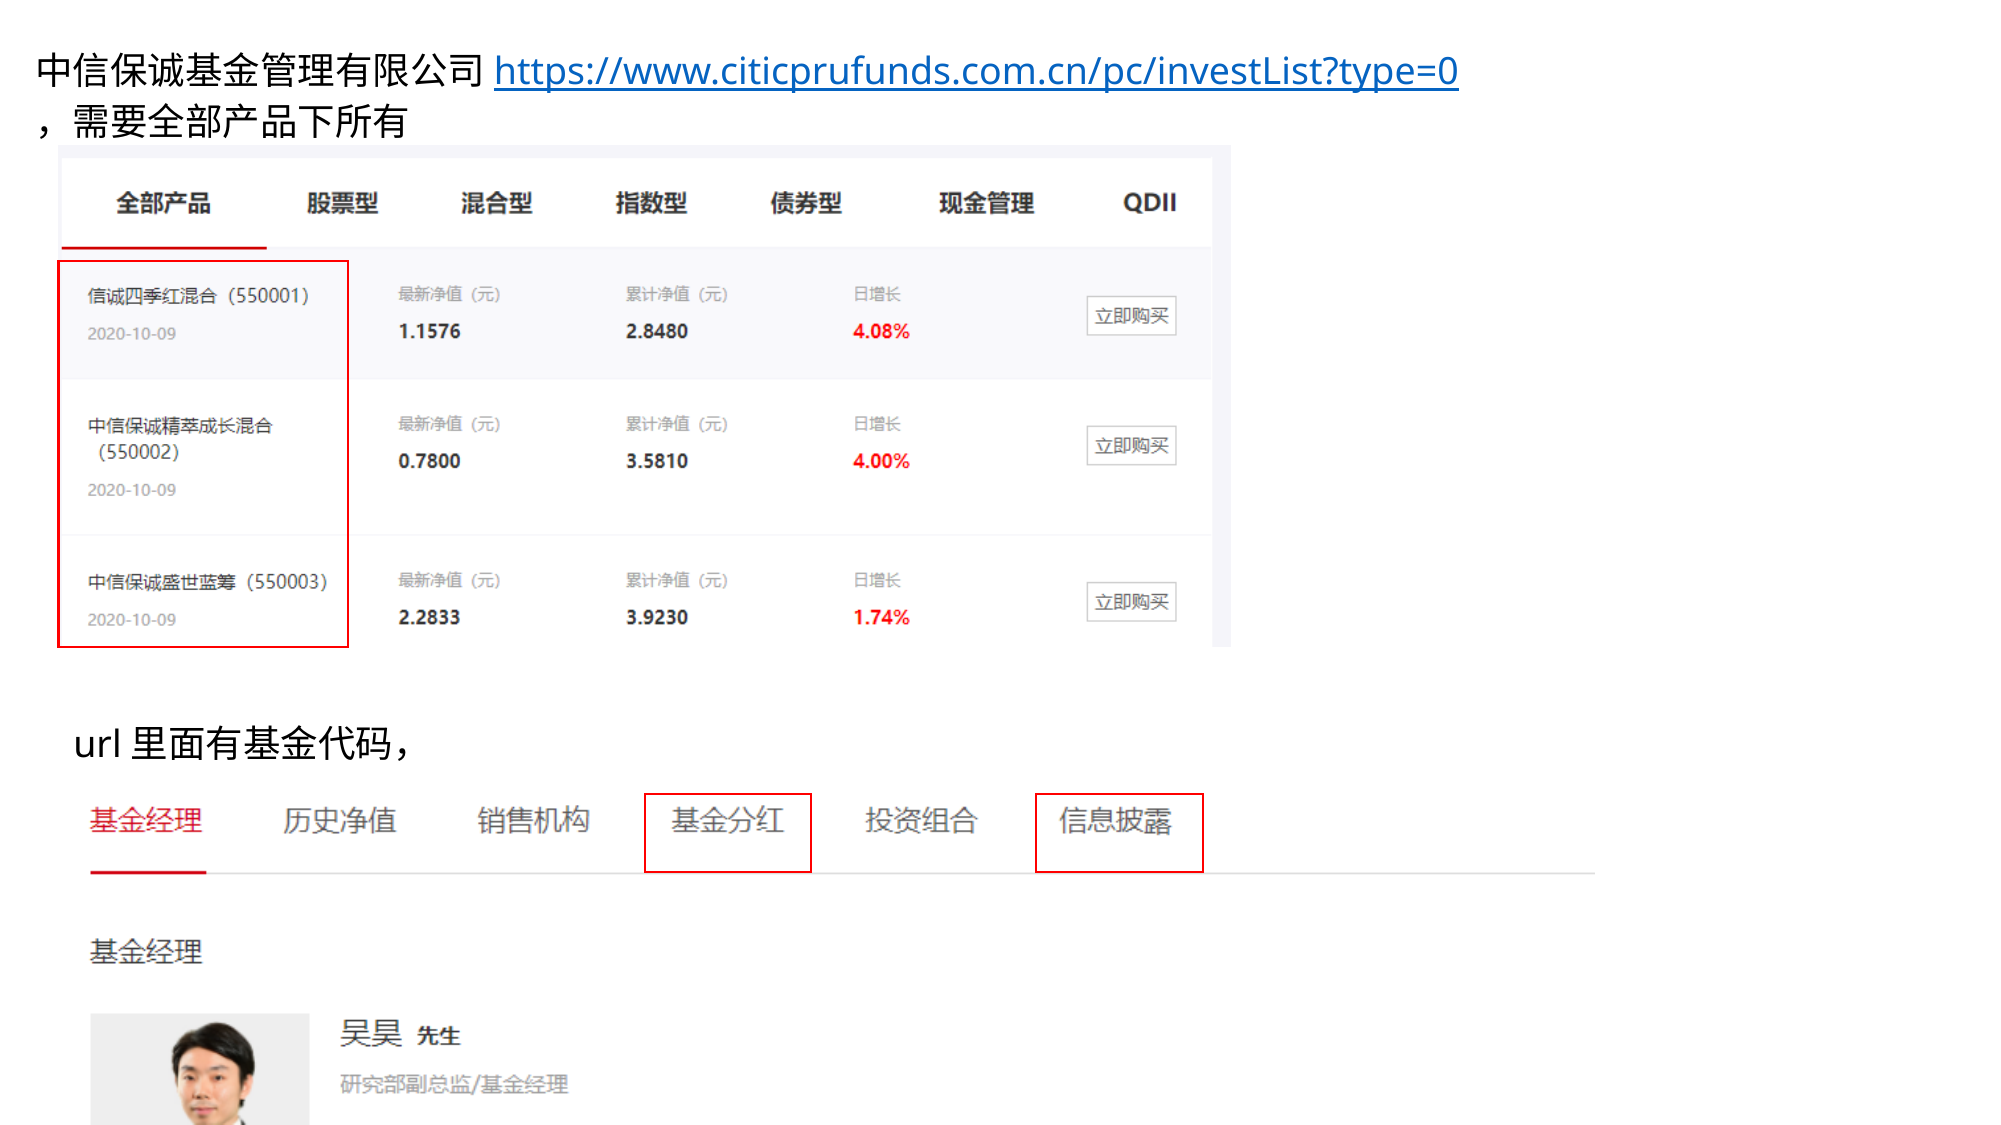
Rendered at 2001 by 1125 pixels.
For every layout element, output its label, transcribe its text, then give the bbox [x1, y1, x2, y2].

text_box url里面有基金代码， [58, 712, 558, 768]
picture [58, 768, 1595, 1125]
text_box 中信保诚基金管理有限公司https://www.citicprufunds.com.cn/pc/investList?type=0，需要全部产品下所有 [20, 39, 1485, 151]
picture [58, 145, 1231, 647]
